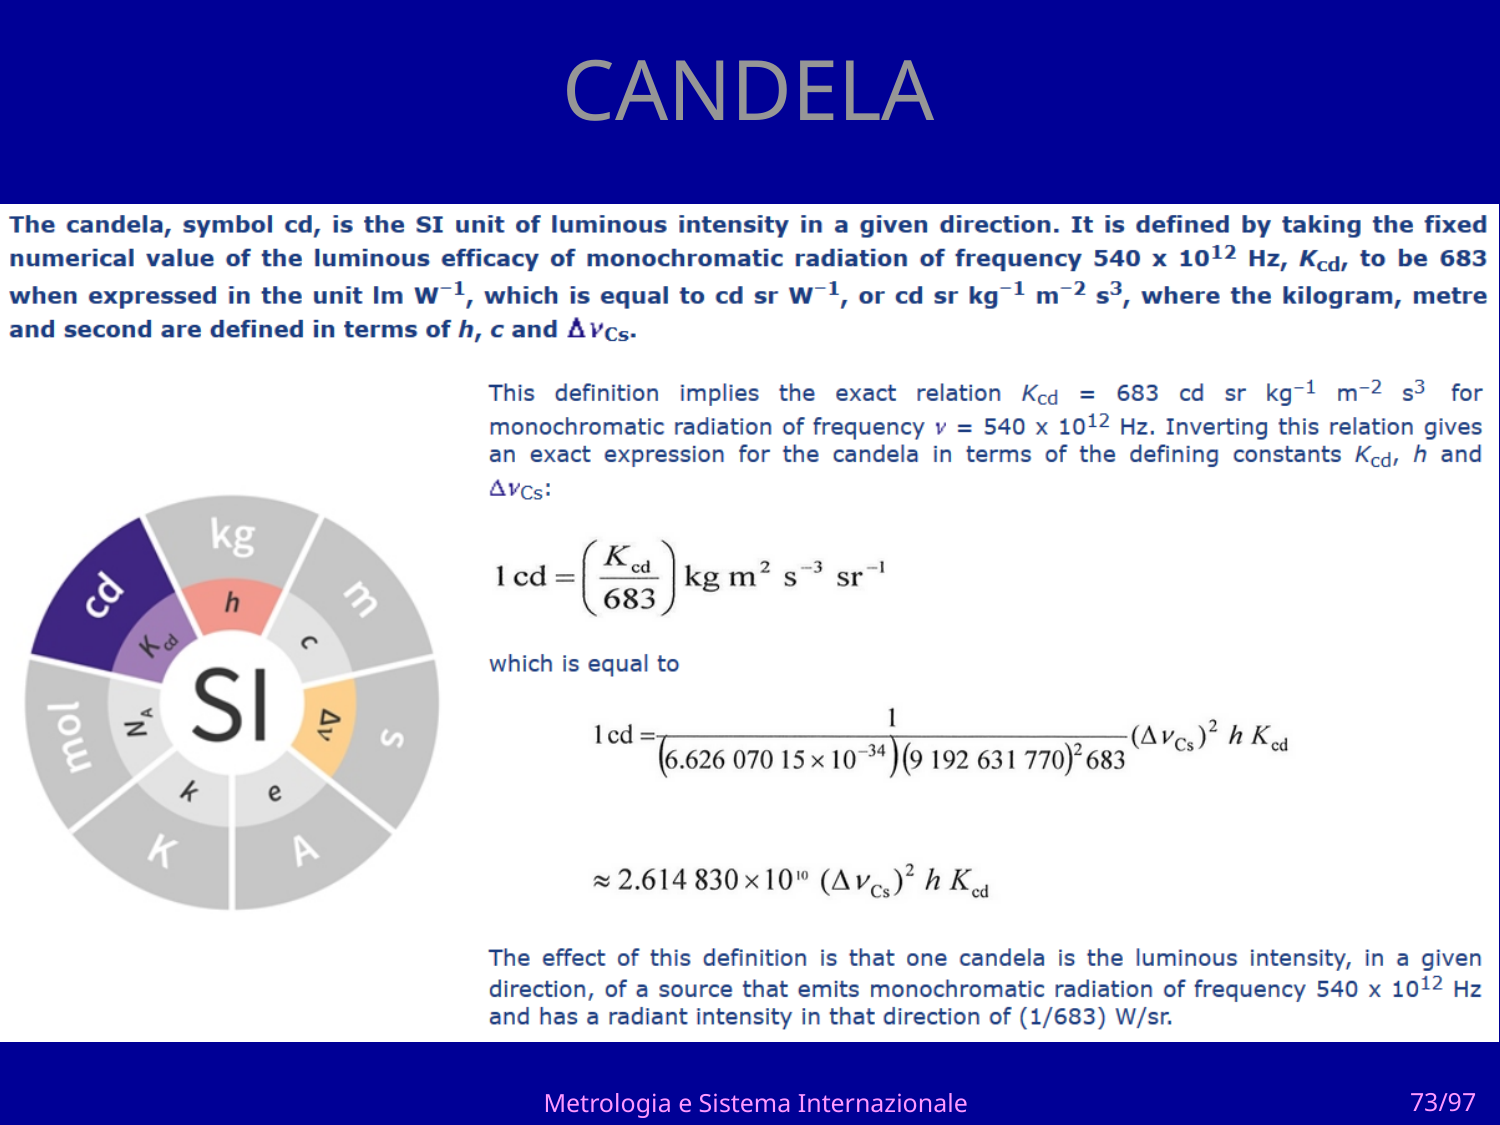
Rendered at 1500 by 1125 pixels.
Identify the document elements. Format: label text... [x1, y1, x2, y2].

picture [0, 204, 1499, 1042]
text_box CANDELA [0, 0, 1500, 174]
footer Metrologia e Sistema Internazionale [119, 1086, 1393, 1125]
